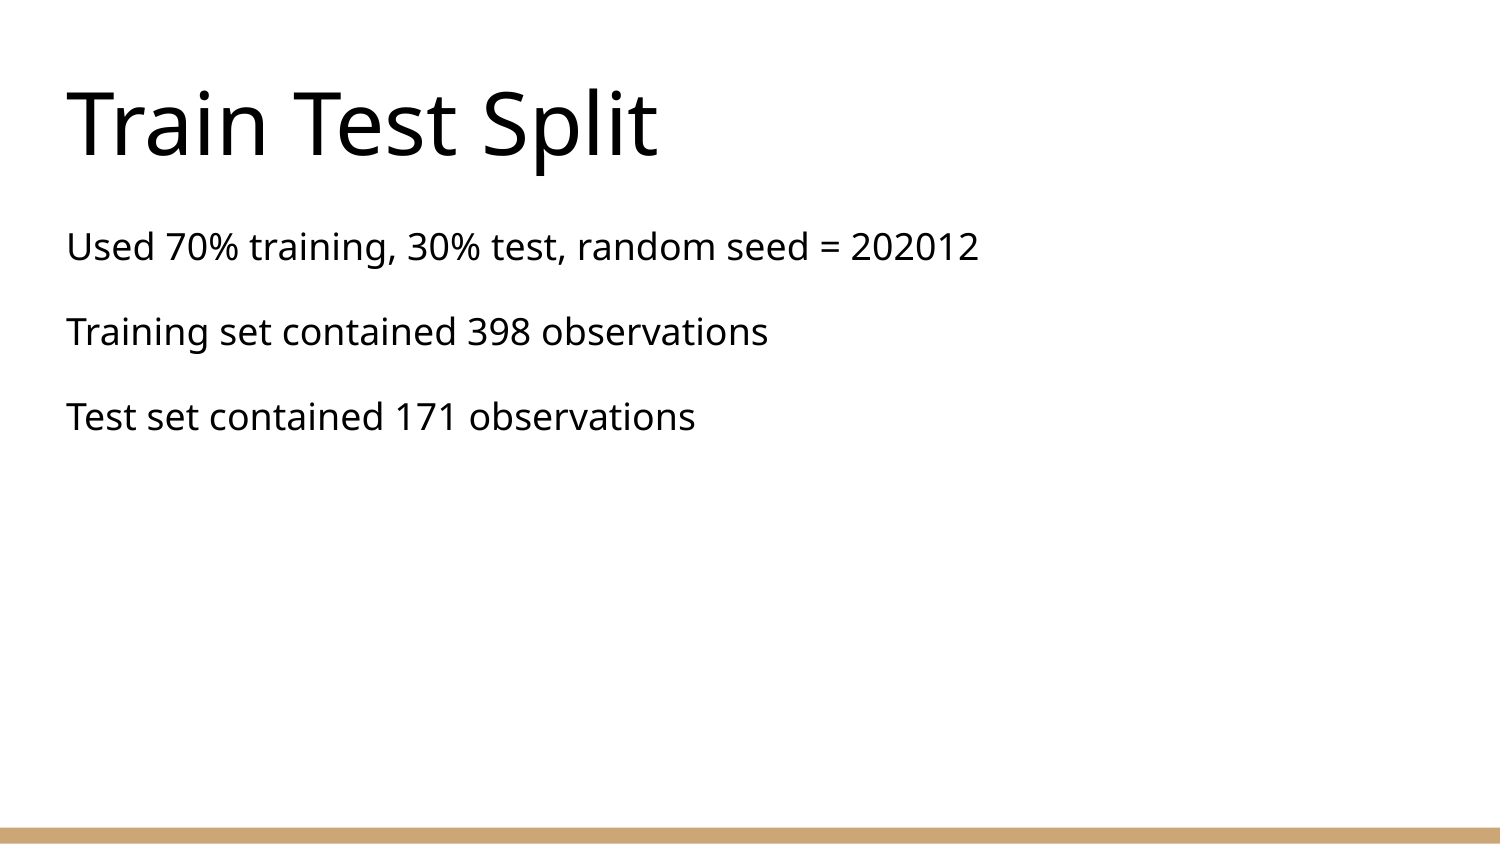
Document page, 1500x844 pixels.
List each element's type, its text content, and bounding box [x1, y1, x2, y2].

list Used 70% training, 30% test, random seed = 202012 Training set contained 398 observations Test set contained 171 observations [51, 200, 1449, 752]
title Train Test Split [51, 51, 1449, 189]
